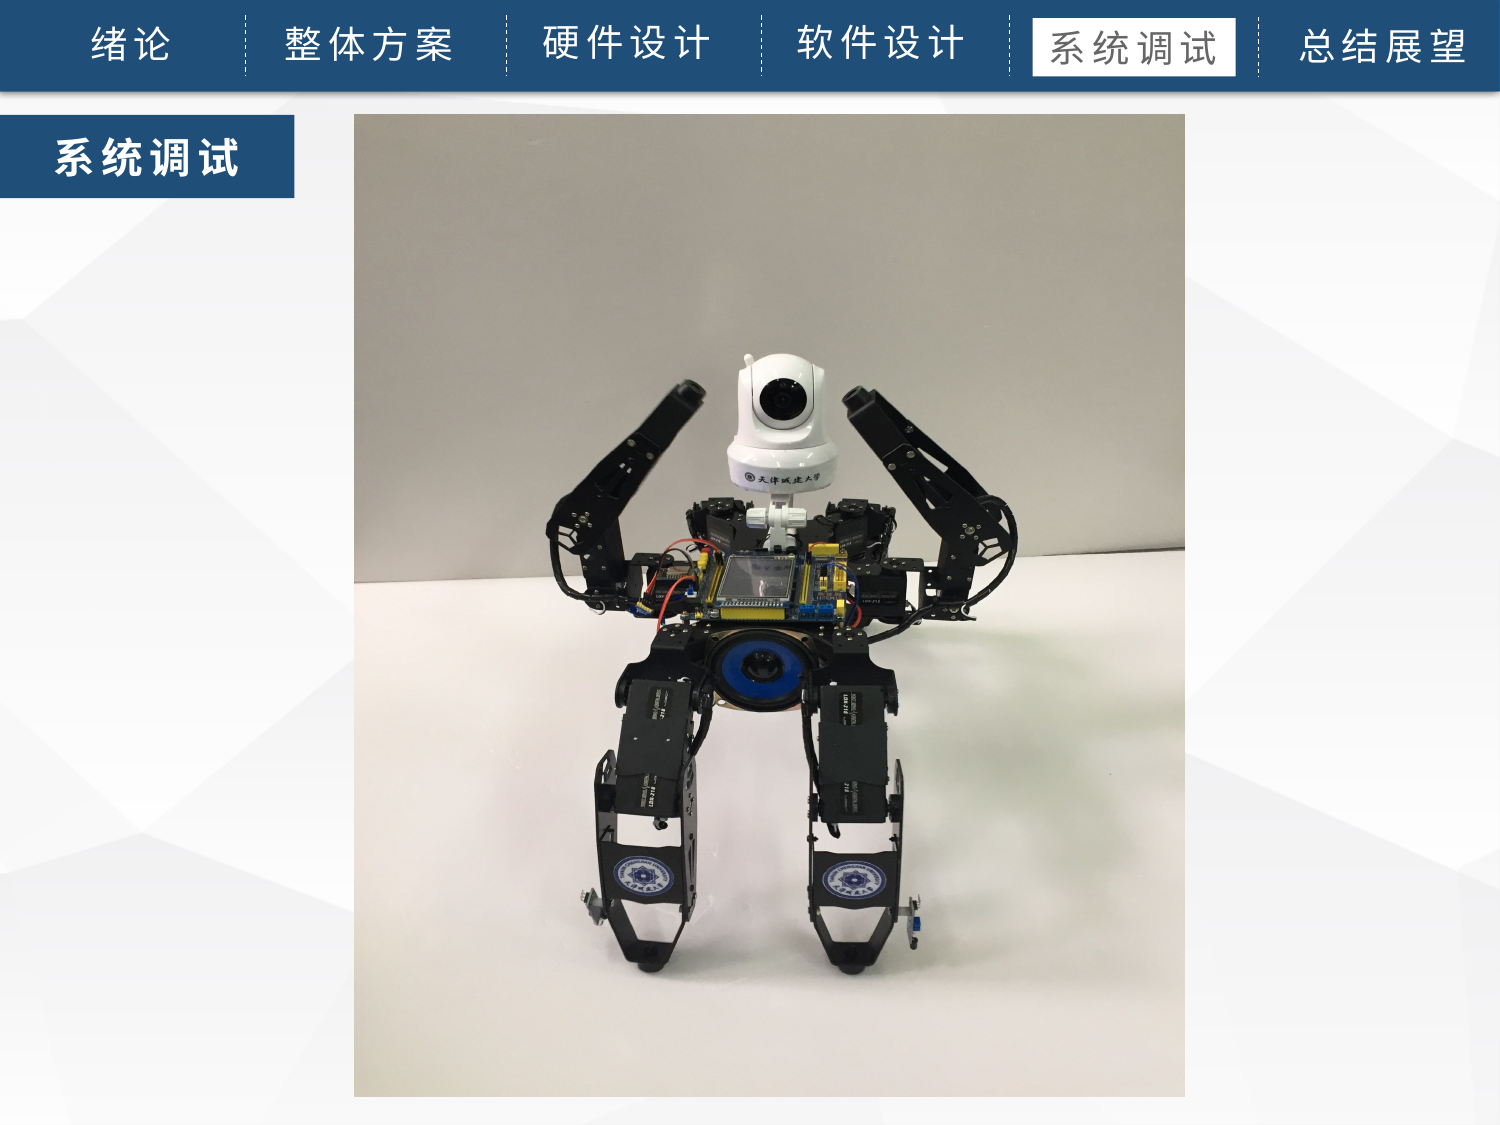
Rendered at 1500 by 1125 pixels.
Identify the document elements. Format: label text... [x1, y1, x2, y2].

text_box 系统调试 [0, 114, 295, 199]
text_box 软件设计 [781, 11, 995, 72]
text_box 总结展望 [1283, 15, 1496, 76]
text_box 系统调试 [1030, 17, 1236, 78]
text_box 绪论 [22, 14, 233, 74]
text_box 整体方案 [269, 13, 482, 74]
text_box 硬件设计 [527, 11, 741, 72]
picture [0, 92, 1500, 1125]
text_box [0, 0, 1500, 92]
